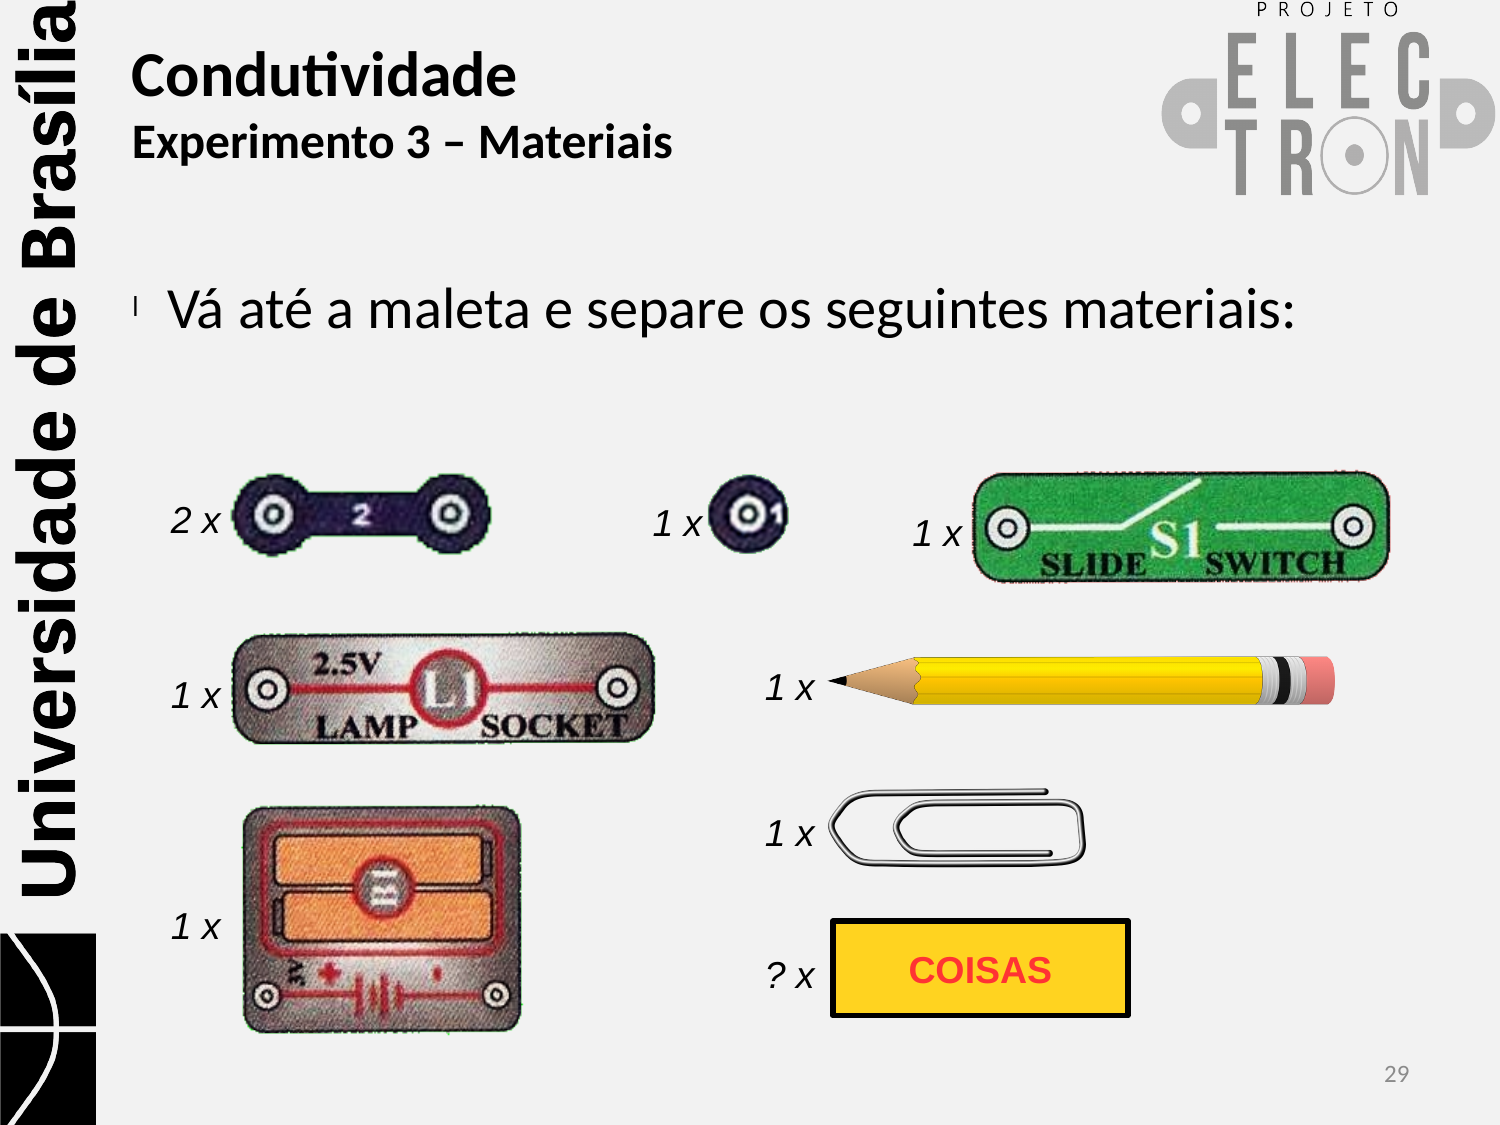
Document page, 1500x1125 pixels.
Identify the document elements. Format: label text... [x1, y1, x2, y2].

text_box COISAS [832, 921, 1128, 1016]
text_box 1 x [749, 801, 821, 852]
picture [826, 761, 1087, 892]
text_box 1 x [749, 655, 823, 706]
text_box 1 x [156, 894, 223, 945]
text_box Condutividade Experimento 3 – Materiais [117, 23, 1125, 178]
picture [697, 472, 804, 562]
picture [827, 652, 1335, 709]
picture [1157, 0, 1500, 197]
text_box ? x [749, 943, 830, 994]
text_box <número> [1074, 1042, 1425, 1103]
text_box 2 x [156, 488, 223, 539]
picture [1, 1, 96, 1124]
text_box 1 x [637, 491, 692, 542]
picture [223, 625, 661, 753]
text_box 1 x [156, 663, 218, 715]
picture [961, 466, 1403, 588]
picture [228, 466, 505, 562]
text_box Vá até a maleta e separe os seguintes materiais: [117, 262, 1425, 1005]
text_box 1 x [897, 502, 956, 553]
picture [228, 800, 542, 1040]
